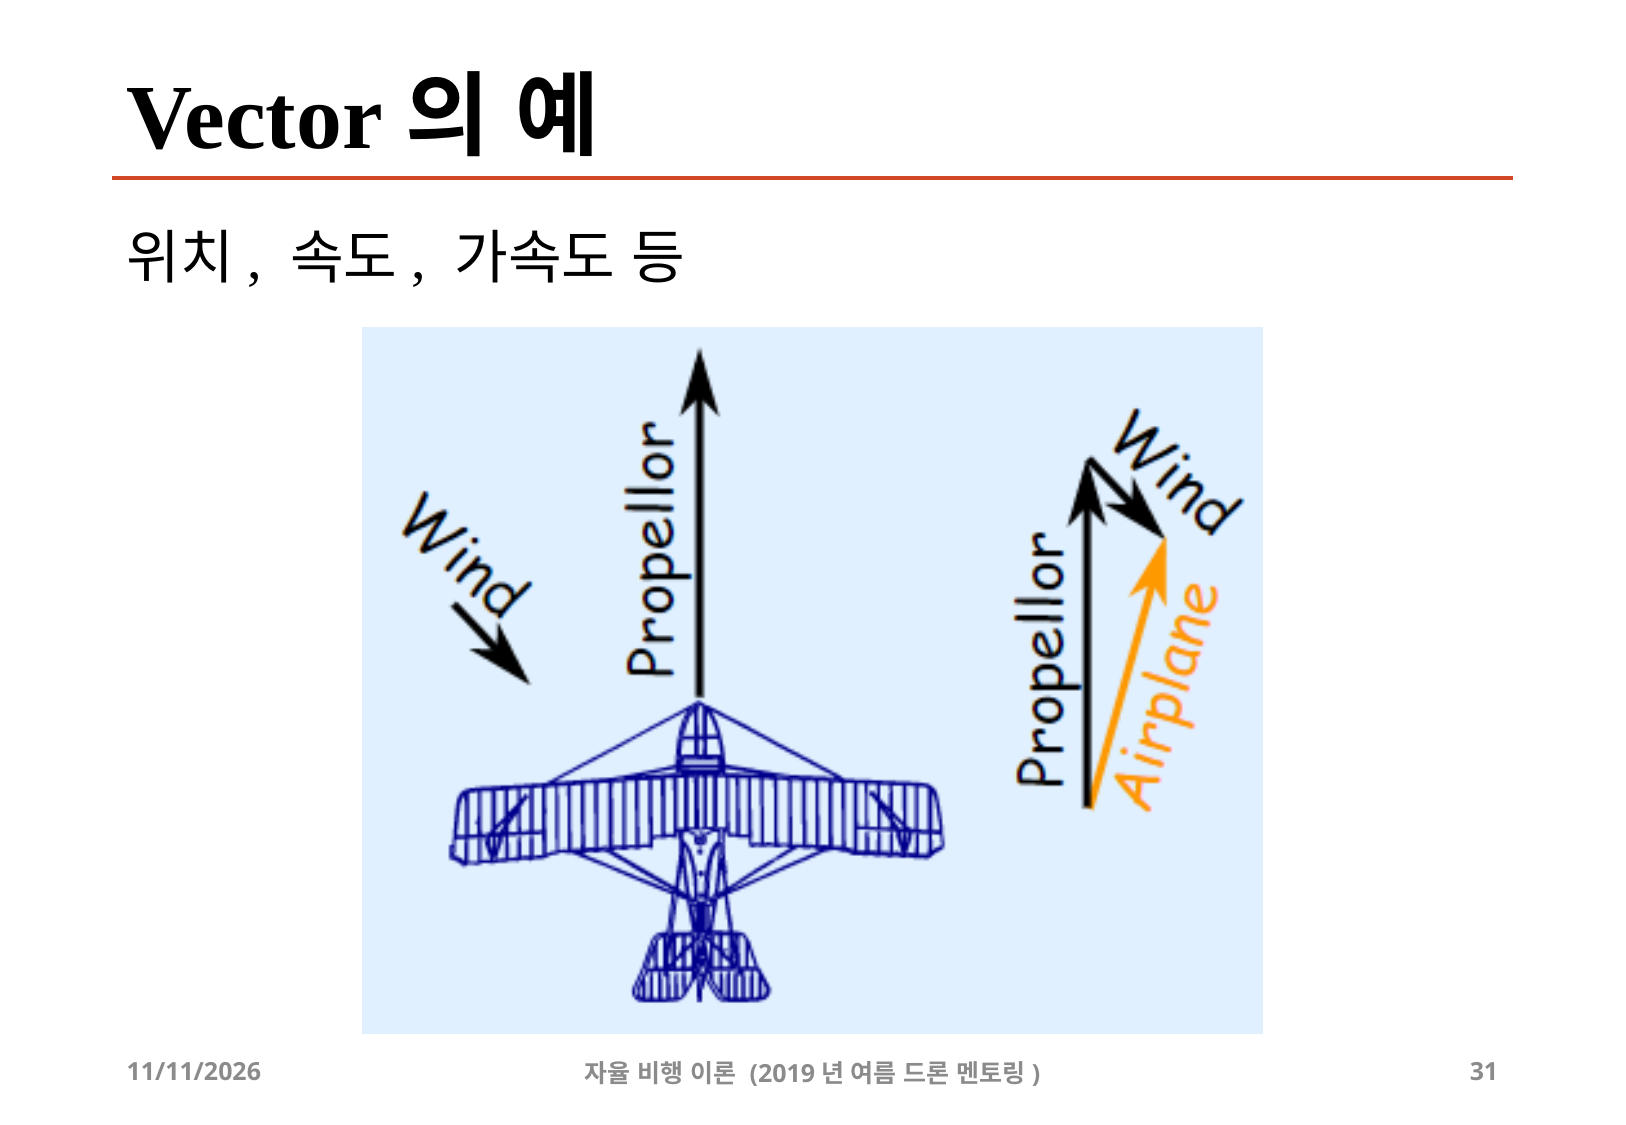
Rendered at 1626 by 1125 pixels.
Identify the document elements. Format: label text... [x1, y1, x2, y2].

list 위치, 속도, 가속도 등 [111, 205, 1514, 320]
title Vector의 예 [111, 59, 1514, 179]
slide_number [111, 1042, 303, 1103]
footer 자율 비행 이론 (2019년 여름 드론 멘토링) [538, 1042, 1087, 1103]
picture [362, 327, 1263, 1035]
slide_number 31 [1433, 1042, 1514, 1103]
